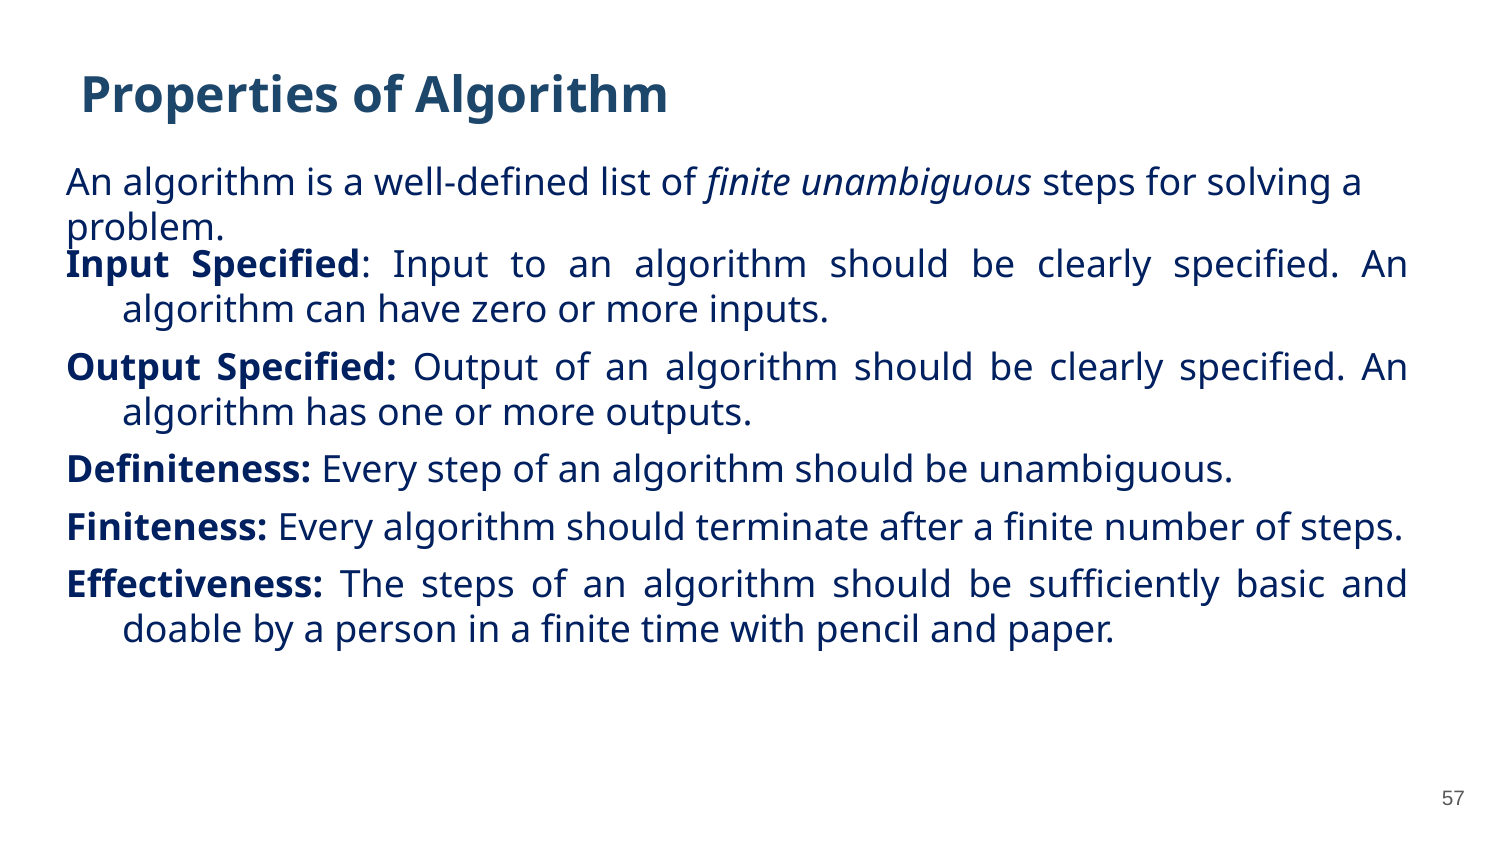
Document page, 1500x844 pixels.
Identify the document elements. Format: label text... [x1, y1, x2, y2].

slide_number 57 [1389, 764, 1480, 830]
text_box Input Specified: Input to an algorithm should be clearly specified. An algorithm can have zero or more inputs. Output Specified: Output of an algorithm should be clearly specified. An algorithm has one or more outputs. Definiteness: Every step of an algorithm should be unambiguous. Finiteness: Every algorithm should terminate after a finite number of steps. Effectiveness: The steps of an algorithm should be sufficiently basic and doable by a person in a finite time with pencil and paper. [51, 232, 1425, 658]
text_box An algorithm is a well-defined list of finite unambiguous steps for solving a problem. [51, 150, 1489, 255]
title Properties of Algorithm [65, 47, 1463, 142]
